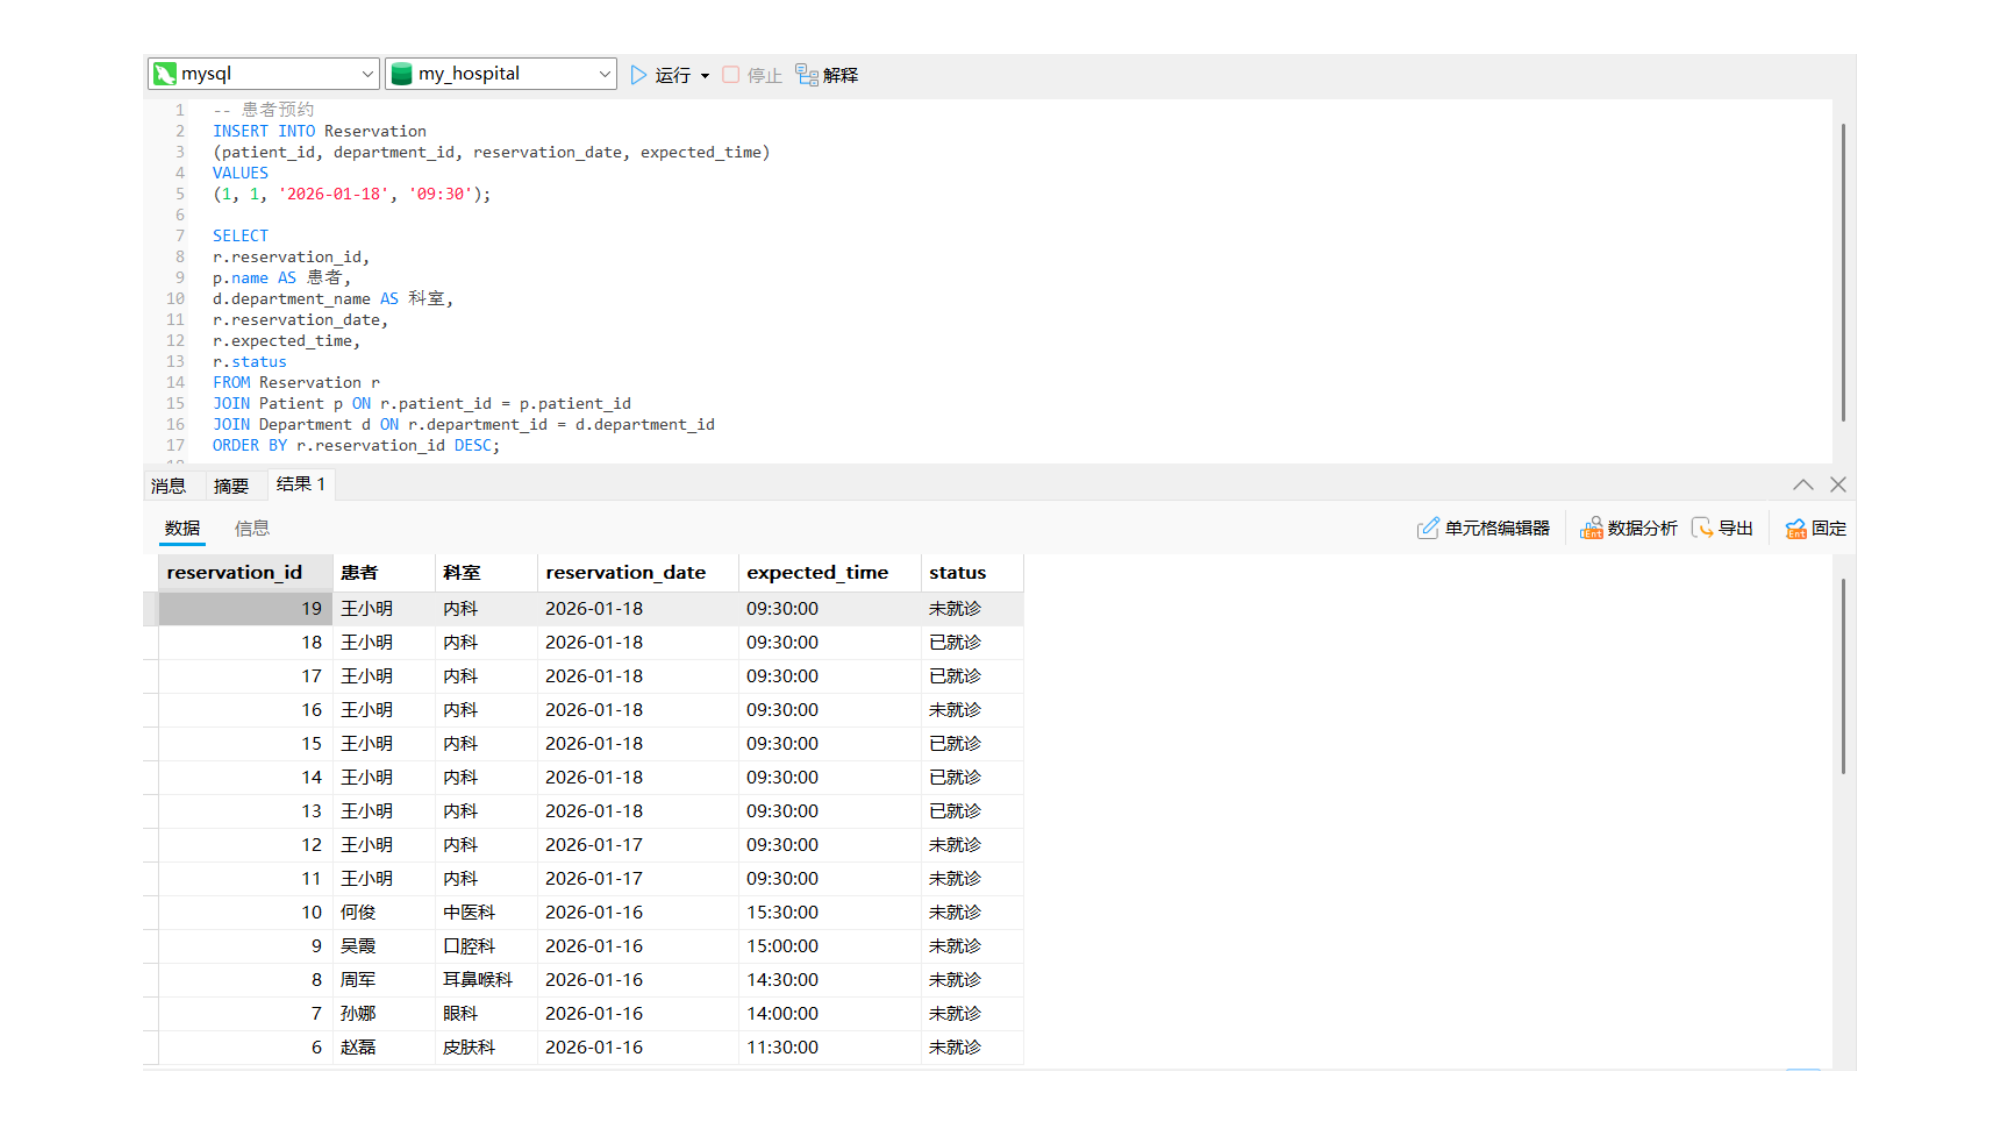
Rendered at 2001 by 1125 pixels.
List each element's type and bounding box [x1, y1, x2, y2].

picture [143, 54, 1857, 1071]
